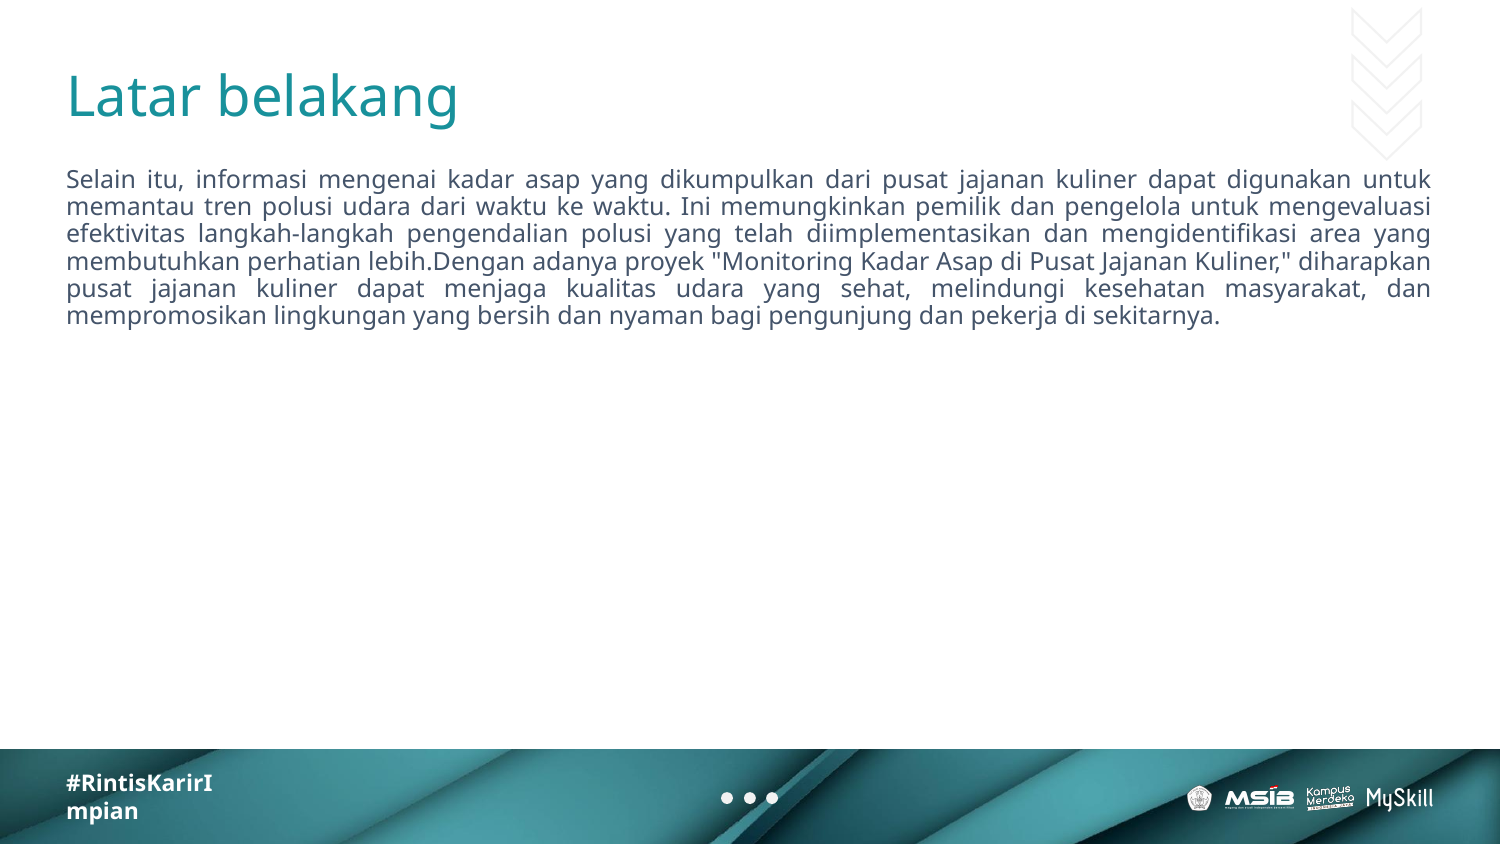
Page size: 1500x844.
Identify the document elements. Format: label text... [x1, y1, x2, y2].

title Latar belakang [51, 47, 1449, 142]
picture [0, 749, 1500, 844]
subtitle Selain itu, informasi mengenai kadar asap yang dikumpulkan dari pusat jajanan kuliner dapat digunakan untuk memantau tren polusi udara dari waktu ke waktu. Ini memungkinkan pemilik dan pengelola untuk mengevaluasi efektivitas langkah-langkah pengendalian polusi yang telah diimplementasikan dan mengidentifikasi area yang membutuhkan perhatian lebih.Dengan adanya proyek "Monitoring Kadar Asap di Pusat Jajanan Kuliner," diharapkan pusat jajanan kuliner dapat menjaga kualitas udara yang sehat, melindungi kesehatan masyarakat, dan mempromosikan lingkungan yang bersih dan nyaman bagi pengunjung dan pekerja di sekitarnya. [51, 159, 1449, 750]
